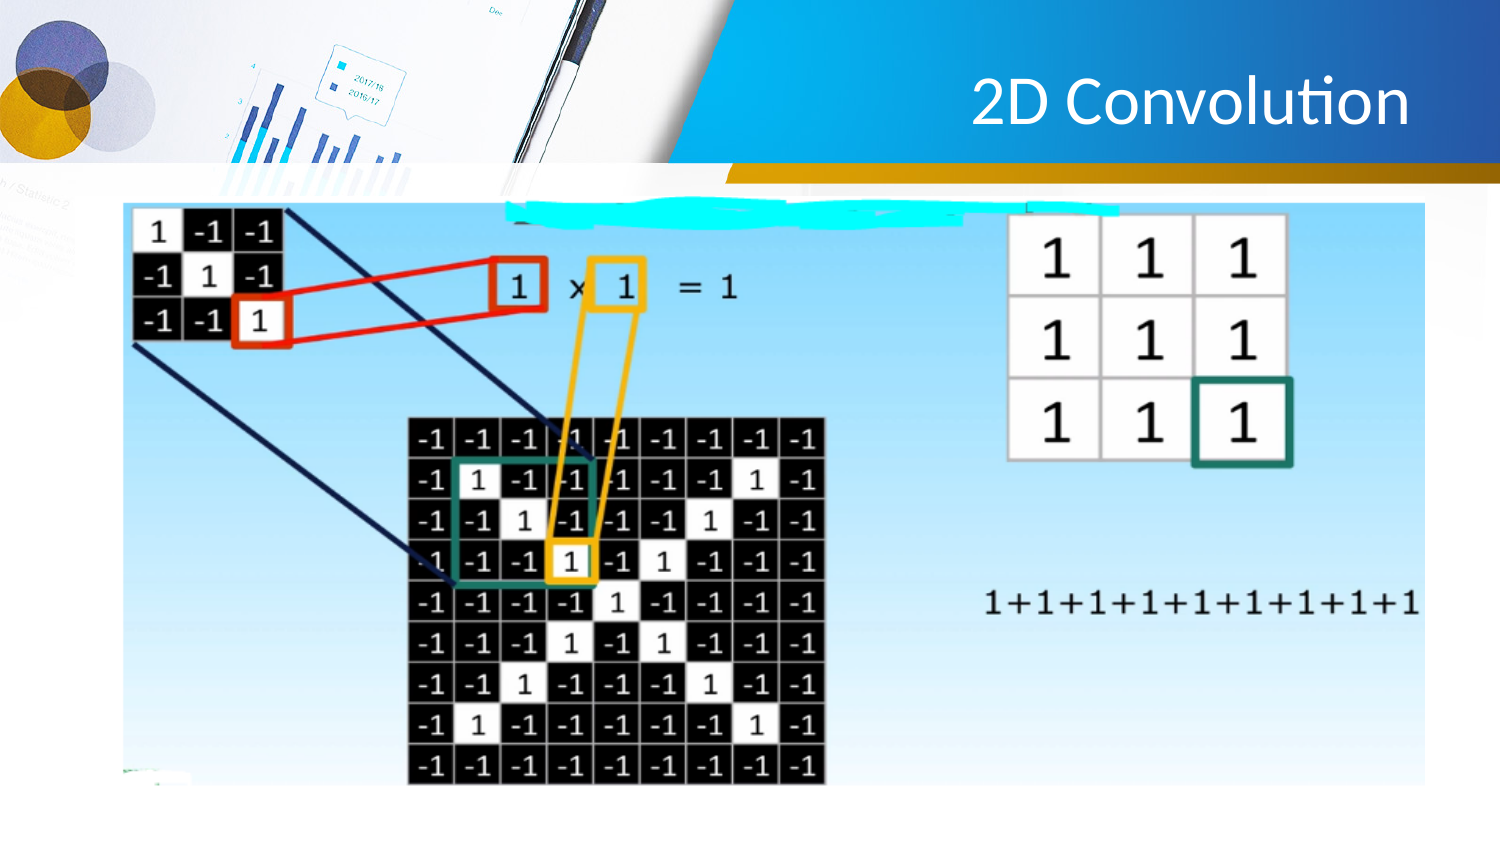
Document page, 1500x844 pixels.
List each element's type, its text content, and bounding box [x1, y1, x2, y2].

picture [0, 0, 1500, 844]
title 2D Convolution [73, 46, 1427, 147]
